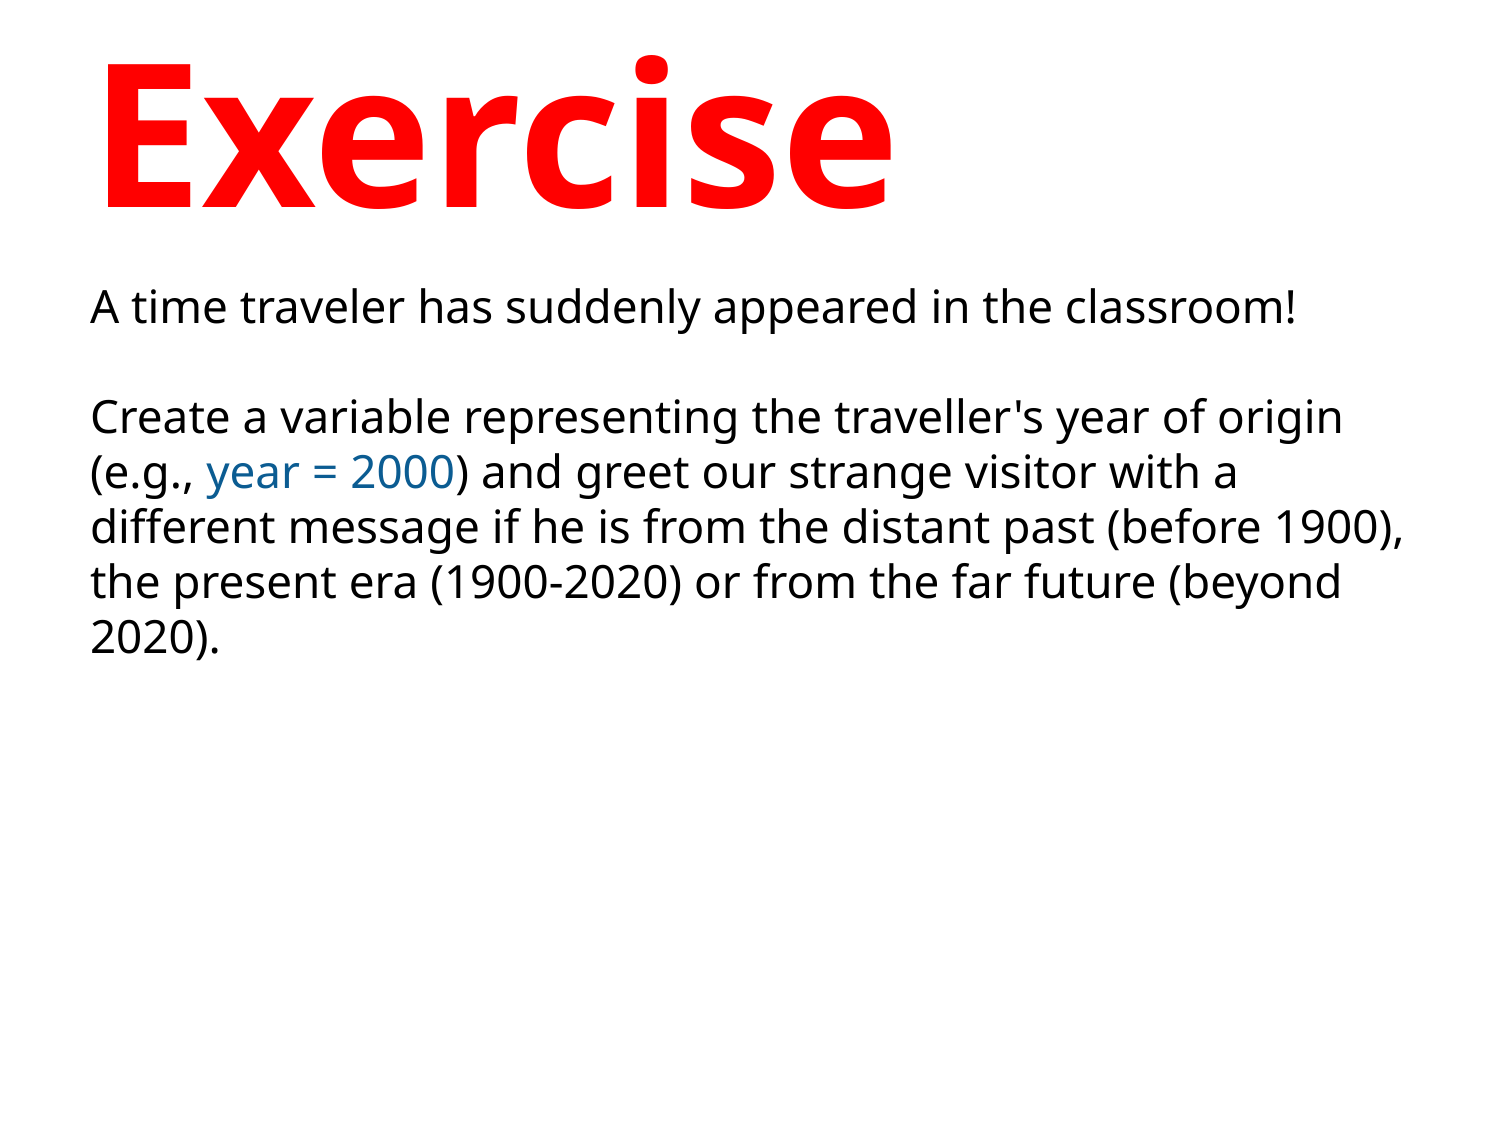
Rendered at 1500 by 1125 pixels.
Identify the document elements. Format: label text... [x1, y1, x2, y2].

list A time traveler has suddenly appeared in the classroom! Create a variable representing the traveller's year of origin (e.g., year = 2000) and greet our strange visitor with a different message if he is from the distant past (before 1900), the present era (1900-2020) or from the far future (beyond 2020). [75, 262, 1425, 1078]
title Exercise [75, 45, 1425, 262]
